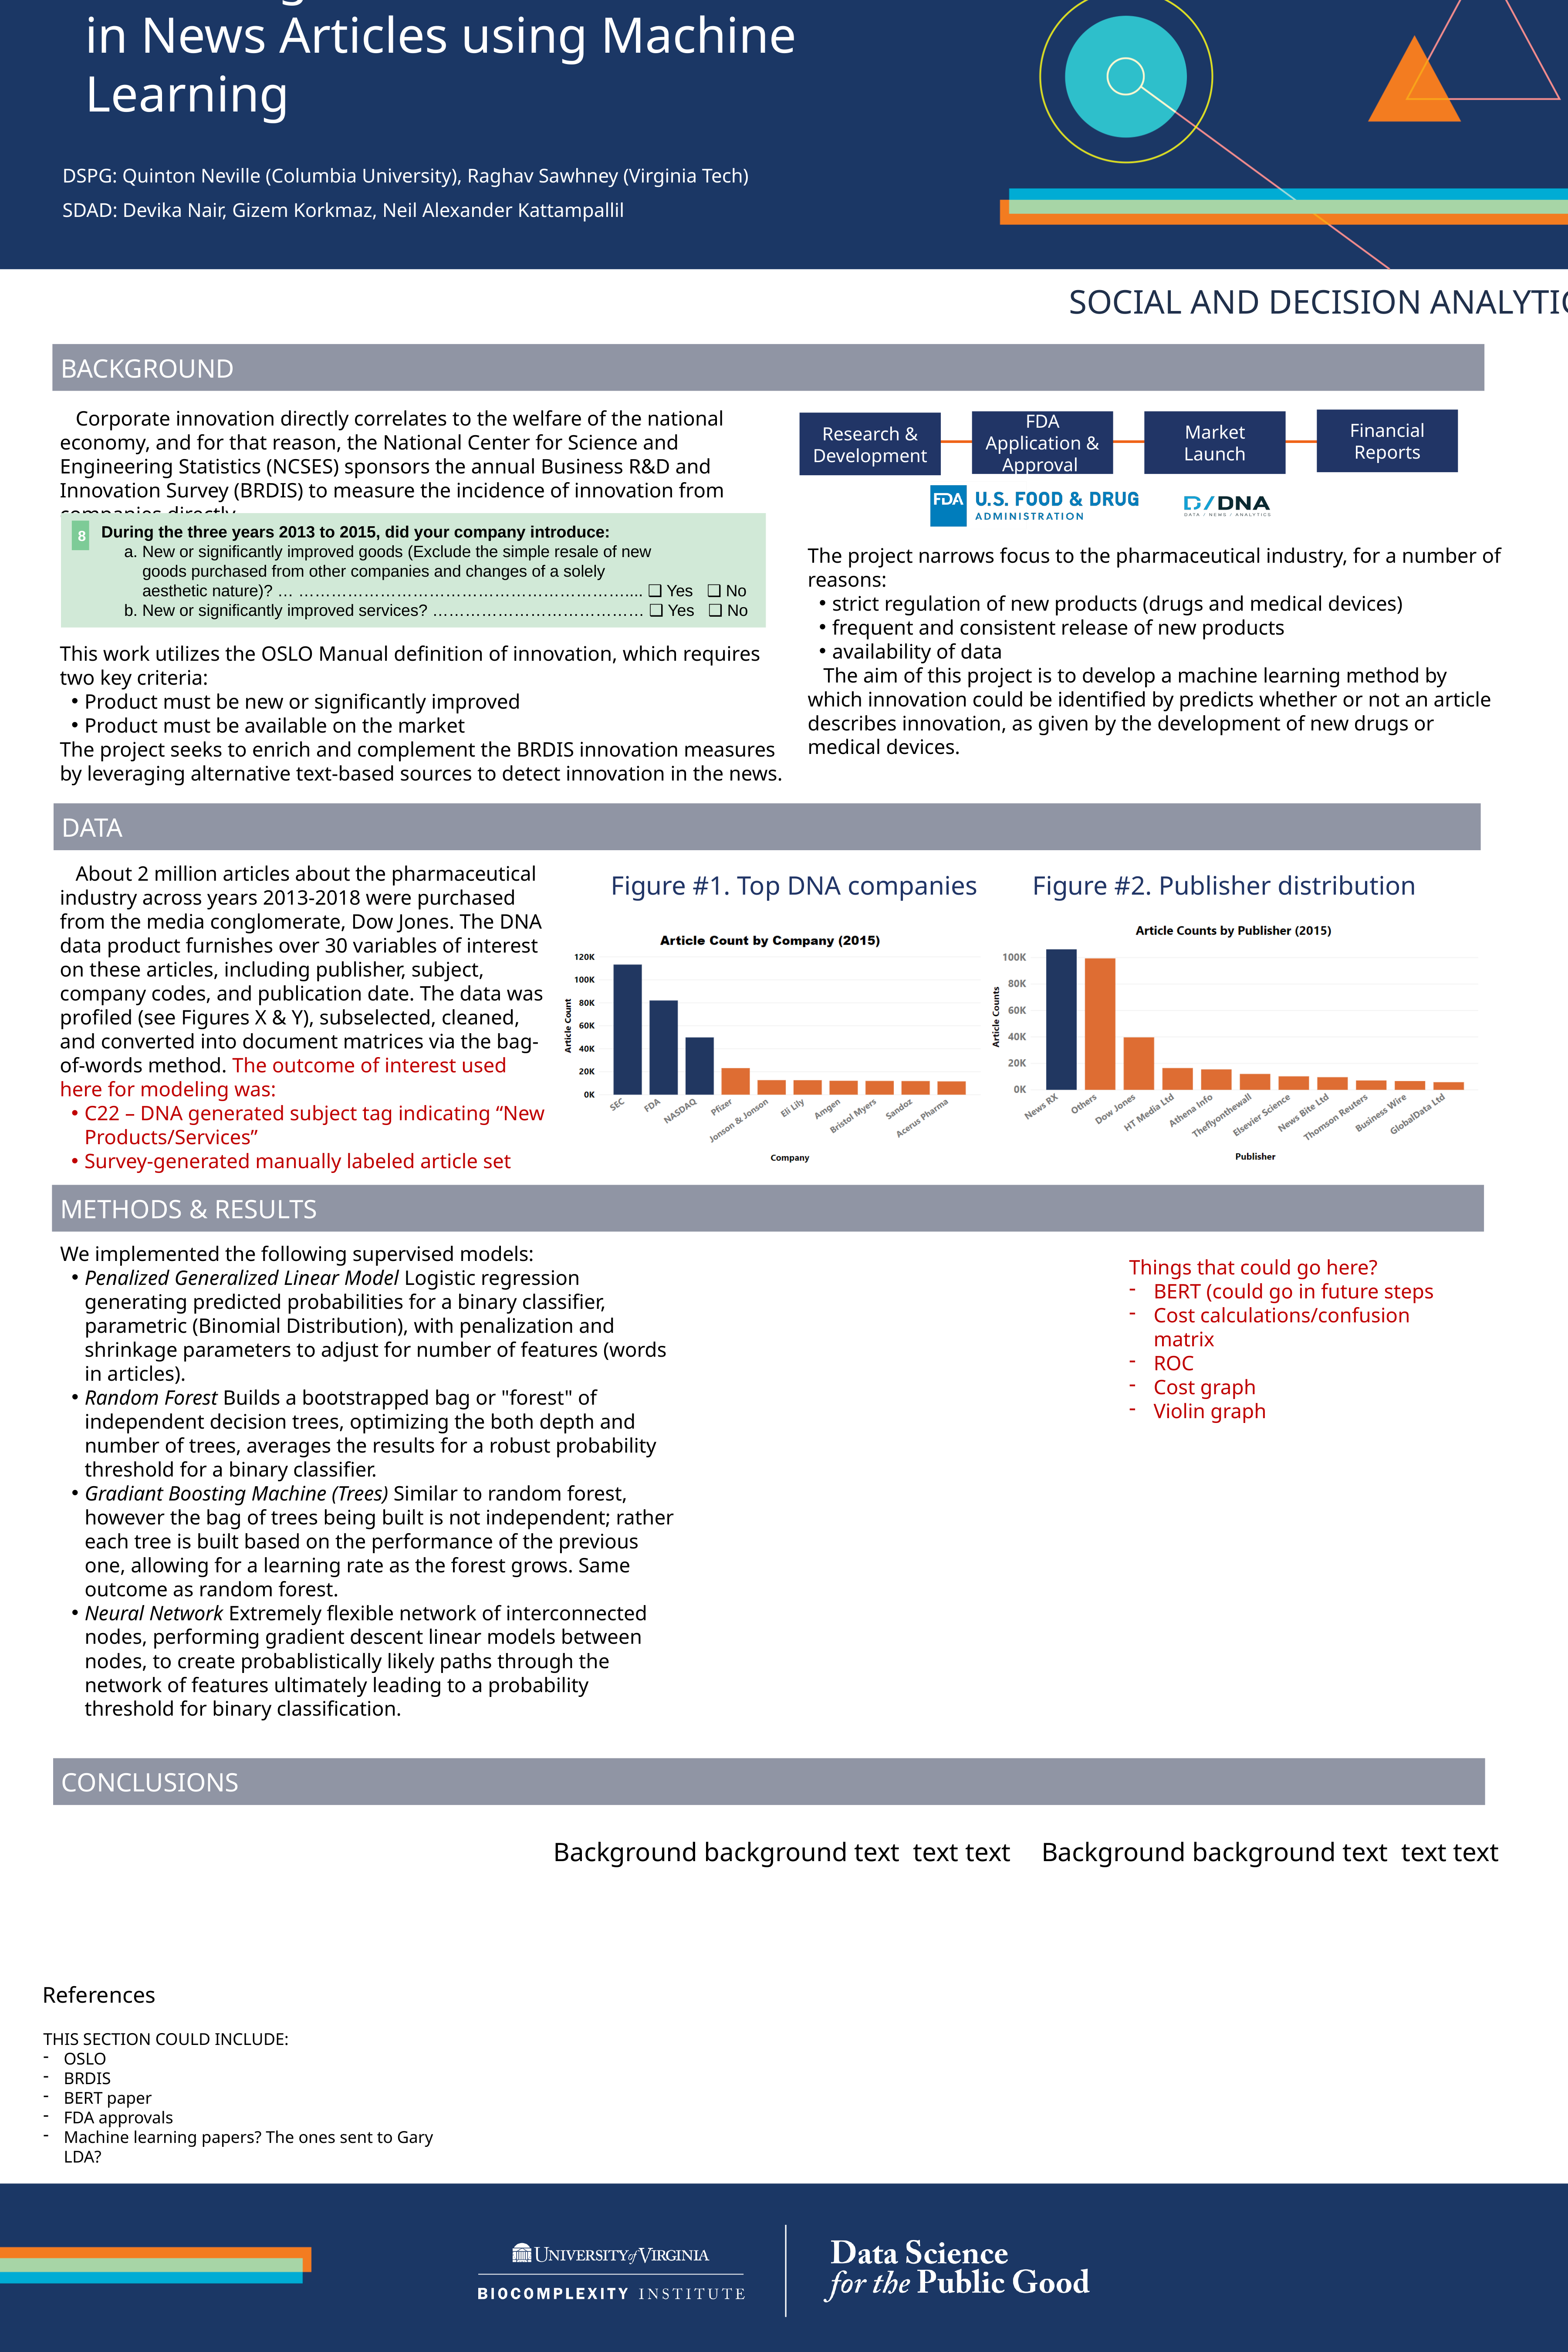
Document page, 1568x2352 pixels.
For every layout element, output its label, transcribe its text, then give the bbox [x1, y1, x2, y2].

text_box We implemented the following supervised models: Penalized Generalized Linear Model Logistic regression generating predicted probabilities for a binary classifier, parametric (Binomial Distribution), with penalization and shrinkage parameters to adjust for number of features (words in articles). Random Forest Builds a bootstrapped bag or "forest" of independent decision trees, optimizing the both depth and number of trees, averages the results for a robust probability threshold for a binary classifier. Gradiant Boosting Machine (Trees) Similar to random forest, however the bag of trees being built is not independent; rather each tree is built based on the performance of the previous one, allowing for a learning rate as the forest grows. Same outcome as random forest. Neural Network Extremely flexible network of interconnected nodes, performing gradient descent linear models between nodes, to create probablistically likely paths through the network of features ultimately leading to a probability threshold for binary classification. [52, 1233, 683, 1728]
text_box METHODS & RESULTS [52, 1185, 1484, 1232]
text_box Figure #1. Top DNA companies [586, 861, 970, 908]
text_box CONCLUSIONS [53, 1758, 1485, 1805]
text_box Things that could go here? BERT (could go in future steps Cost calculations/confusion matrix ROC Cost graph Violin graph [1121, 1247, 1478, 1455]
text_box This work utilizes the OSLO Manual definition of innovation, which requires two key criteria: Product must be new or significantly improved Product must be available on the market The project seeks to enrich and complement the BRDIS innovation measures by leveraging alternative text-based sources to detect innovation in the news. [51, 632, 792, 793]
text_box Detecting Pharmaceutical Innovations in News Articles using Machine Learning [77, 0, 997, 130]
text_box Background background text text text [545, 1828, 1026, 1875]
text_box References [34, 1973, 164, 2016]
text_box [799, 409, 1458, 536]
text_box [61, 513, 766, 629]
text_box Background background text text text [1033, 1828, 1514, 1875]
text_box THIS SECTION COULD INCLUDE: OSLO BRDIS BERT paper FDA approvals Machine learning papers? The ones sent to Gary LDA? [35, 2020, 442, 2174]
text_box About 2 million articles about the pharmaceutical industry across years 2013-2018 were purchased from the media conglomerate, Dow Jones. The DNA data product furnishes over 30 variables of interest on these articles, including publisher, subject, company codes, and publication date. The data was profiled (see Figures X & Y), subselected, cleaned, and converted into document matrices via the bag-of-words method. The outcome of interest used here for modeling was: C22 – DNA generated subject tag indicating “New Products/Services” Survey-generated manually labeled article set [51, 853, 560, 1181]
text_box BACKGROUND [52, 344, 1485, 391]
text_box Corporate innovation directly correlates to the welfare of the national economy, and for that reason, the National Center for Science and Engineering Statistics (NCSES) sponsors the annual Business R&D and Innovation Survey (BRDIS) to measure the incidence of innovation from companies directly. [51, 397, 787, 534]
picture [0, 0, 1568, 2352]
text_box The project narrows focus to the pharmaceutical industry, for a number of reasons: strict regulation of new products (drugs and medical devices) frequent and consistent release of new products availability of data The aim of this project is to develop a machine learning method by which innovation could be identified by predicts whether or not an article describes innovation, as given by the development of new drugs or medical devices. [799, 534, 1513, 767]
text_box SOCIAL AND DECISION ANALYTICS [1061, 273, 1568, 329]
text_box DSPG: Quinton Neville (Columbia University), Raghav Sawhney (Virginia Tech) SDAD: Devika Nair, Gizem Korkmaz, Neil Alexander Kattampallil [54, 144, 757, 229]
text_box DATA [54, 803, 1481, 850]
text_box Figure #2. Publisher distribution [970, 861, 1478, 908]
